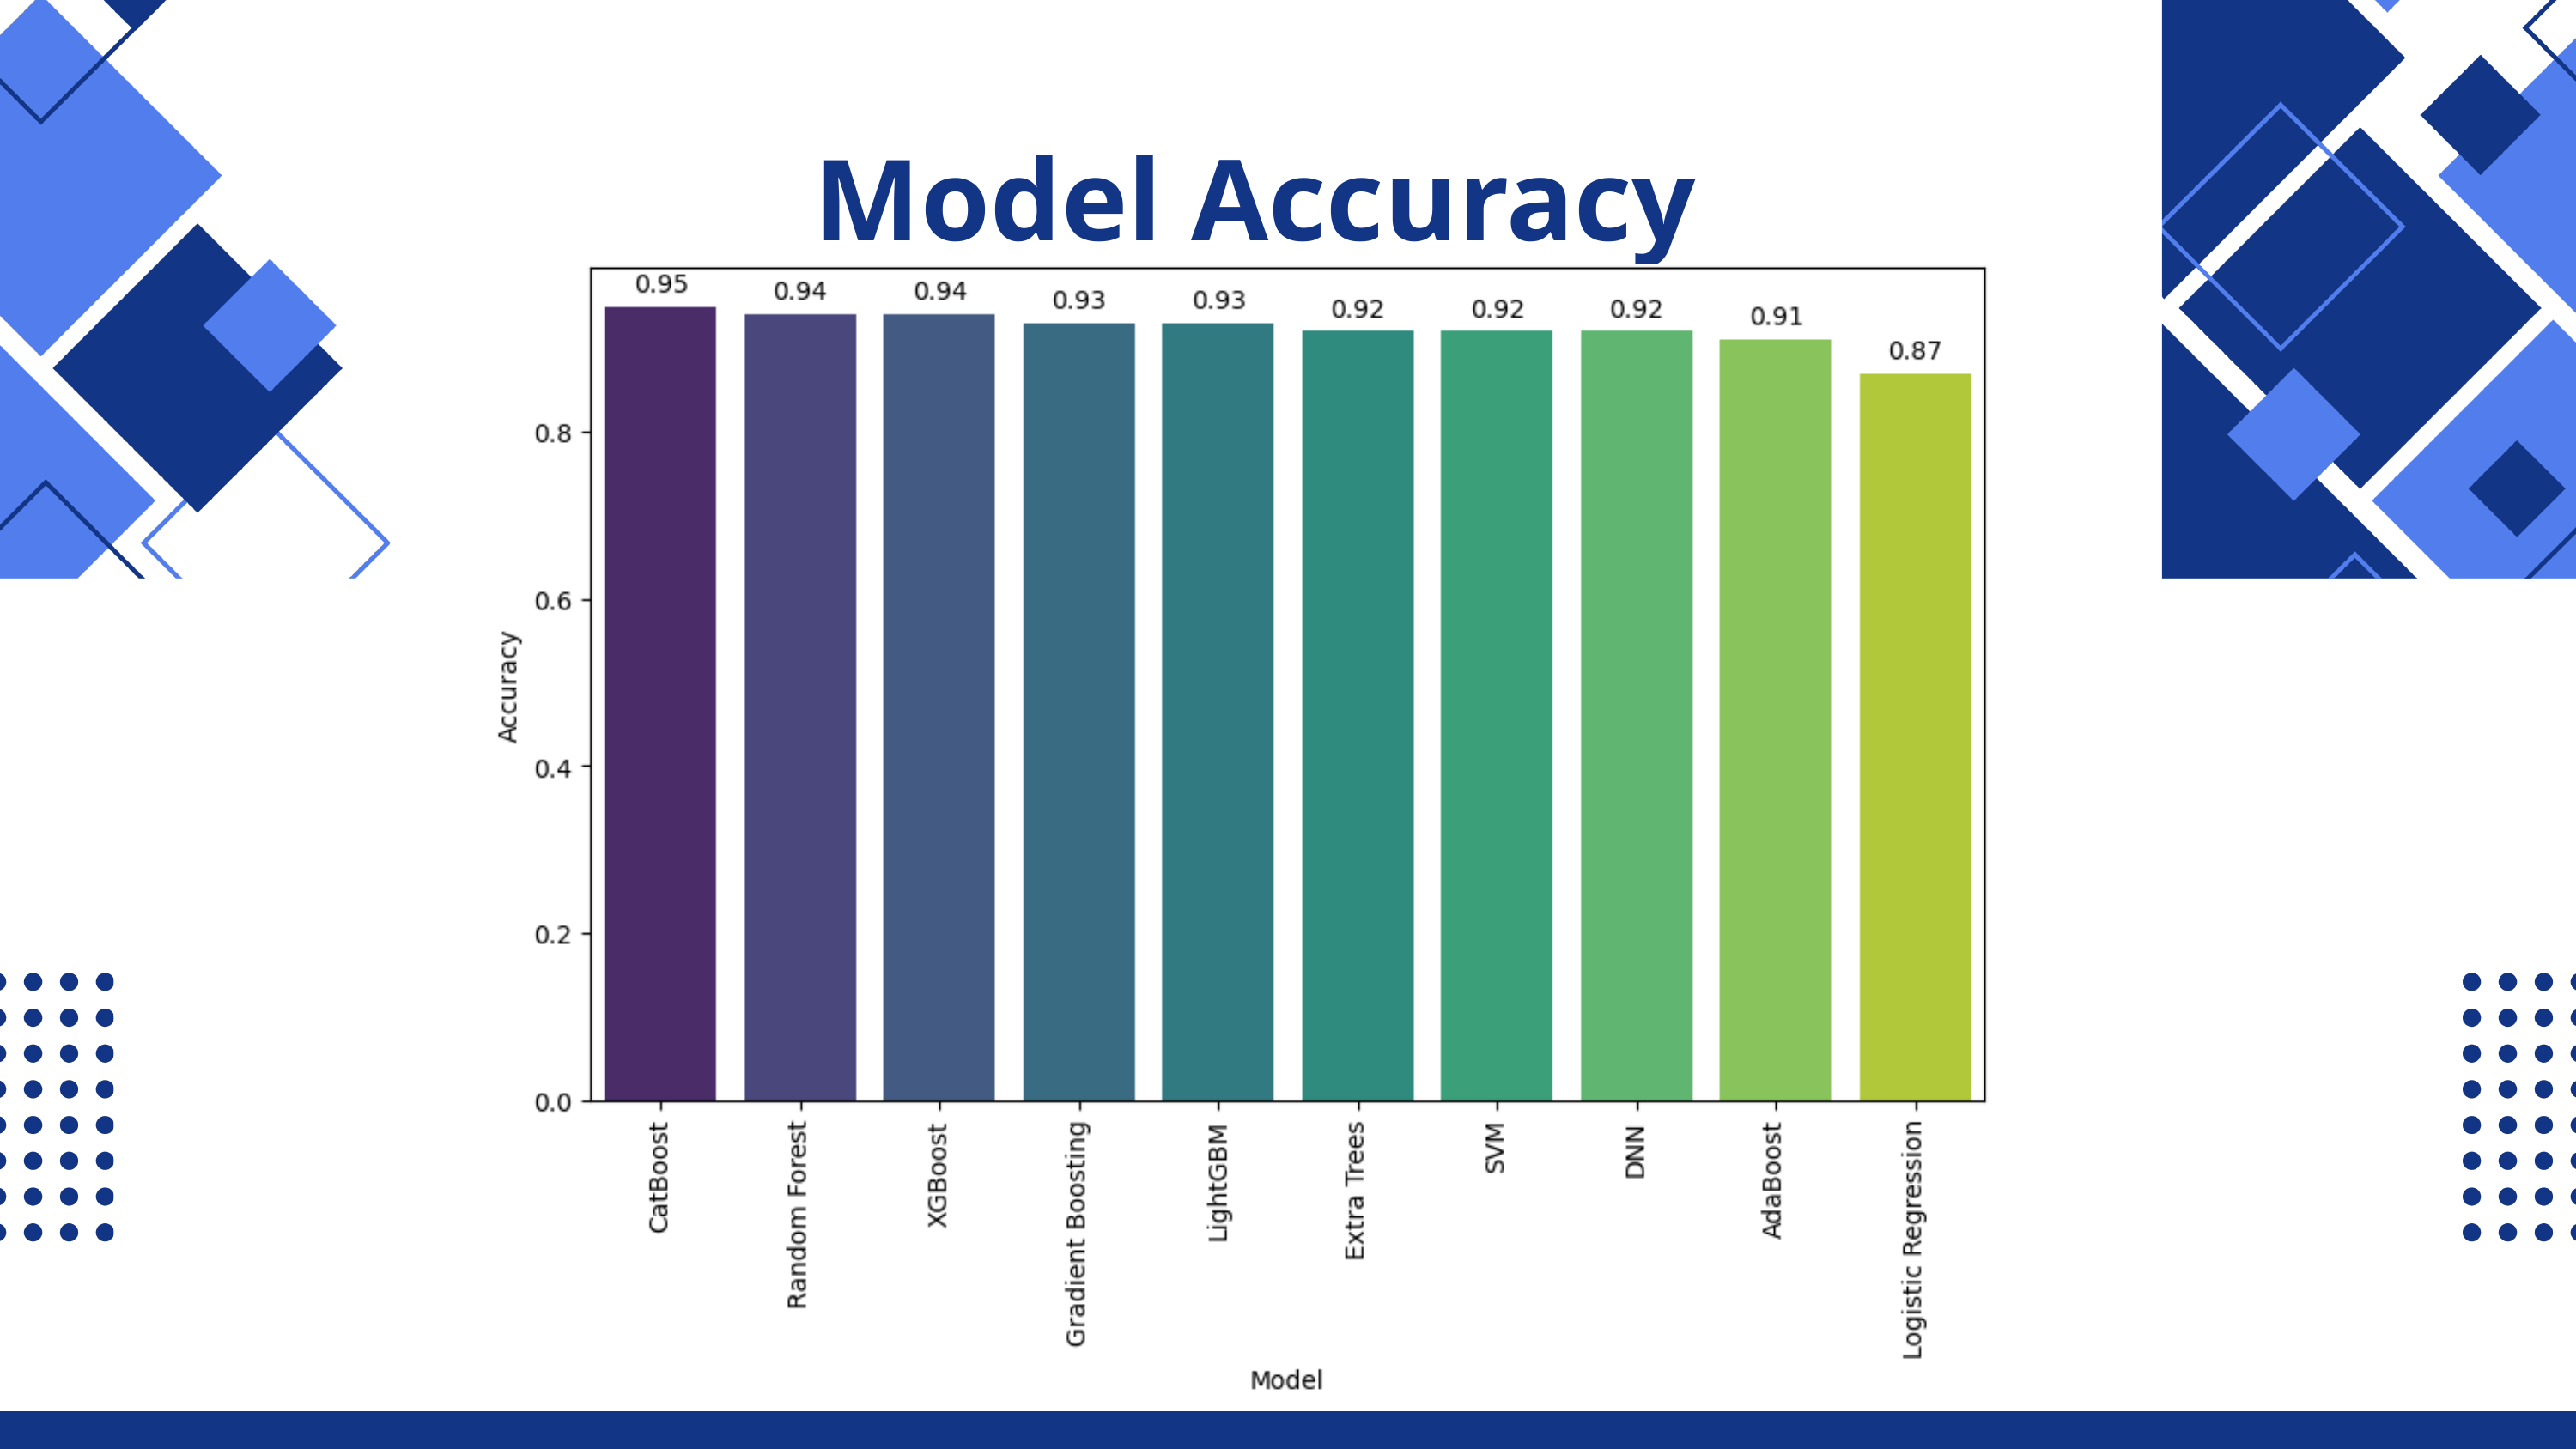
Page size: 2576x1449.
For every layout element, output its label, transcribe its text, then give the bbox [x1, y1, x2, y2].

text_box [0, 0, 391, 579]
text_box [2161, 0, 2576, 579]
picture [481, 263, 2003, 1411]
text_box [0, 968, 114, 1242]
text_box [0, 1410, 2576, 1449]
text_box Model Accuracy Scores [719, 128, 1793, 262]
text_box [2462, 968, 2576, 1242]
